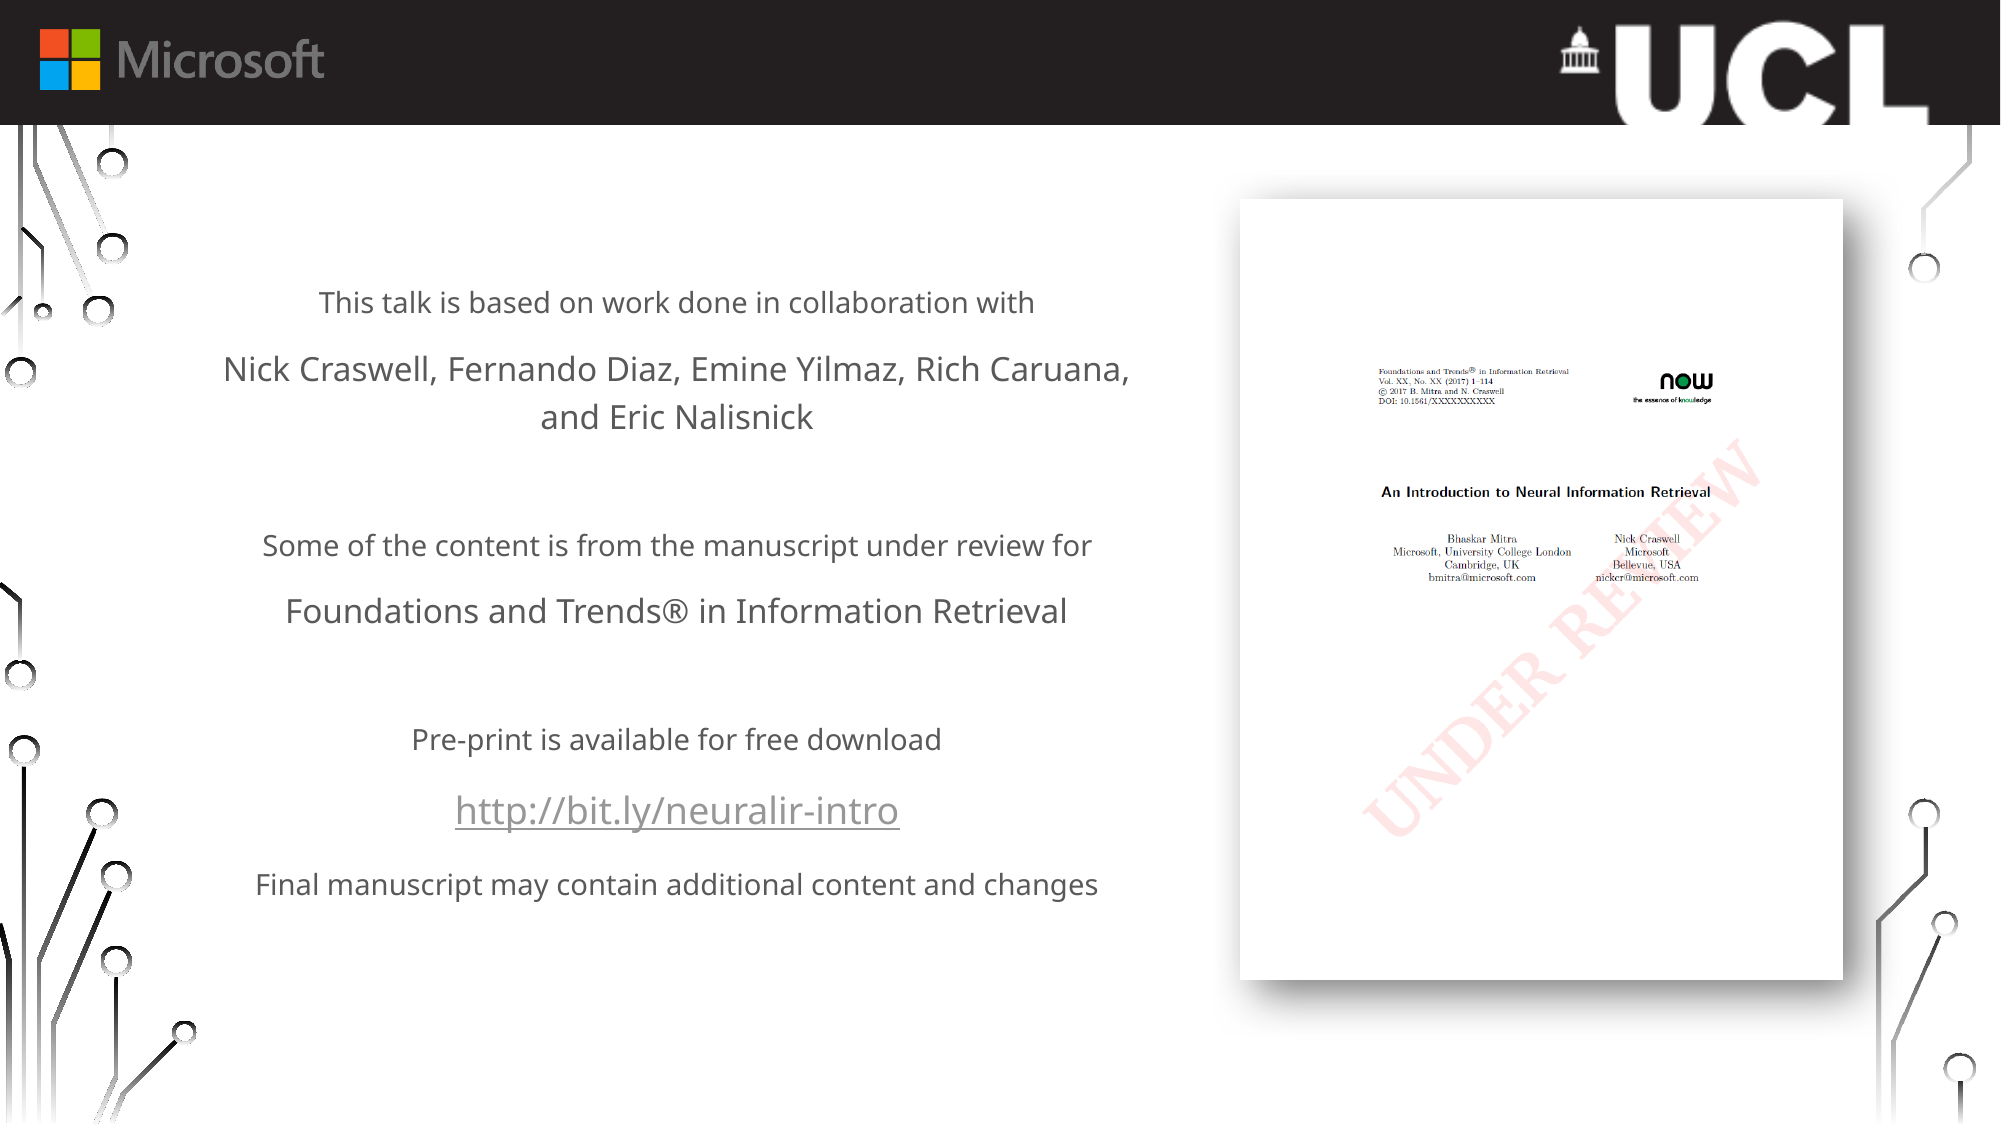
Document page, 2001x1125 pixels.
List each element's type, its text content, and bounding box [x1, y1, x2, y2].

picture [0, 0, 363, 126]
list This talk is based on work done in collaboration with Nick Craswell, Fernando Diaz, Emine Yilmaz, Rich Caruana, and Eric Nalisnick Some of the content is from the manuscript under review for Foundations and Trends® in Information Retrieval Pre-print is available for free download http://bit.ly/neuralir-intro Final manuscript may contain additional content and changes [190, 254, 1165, 924]
picture [1240, 199, 1843, 980]
